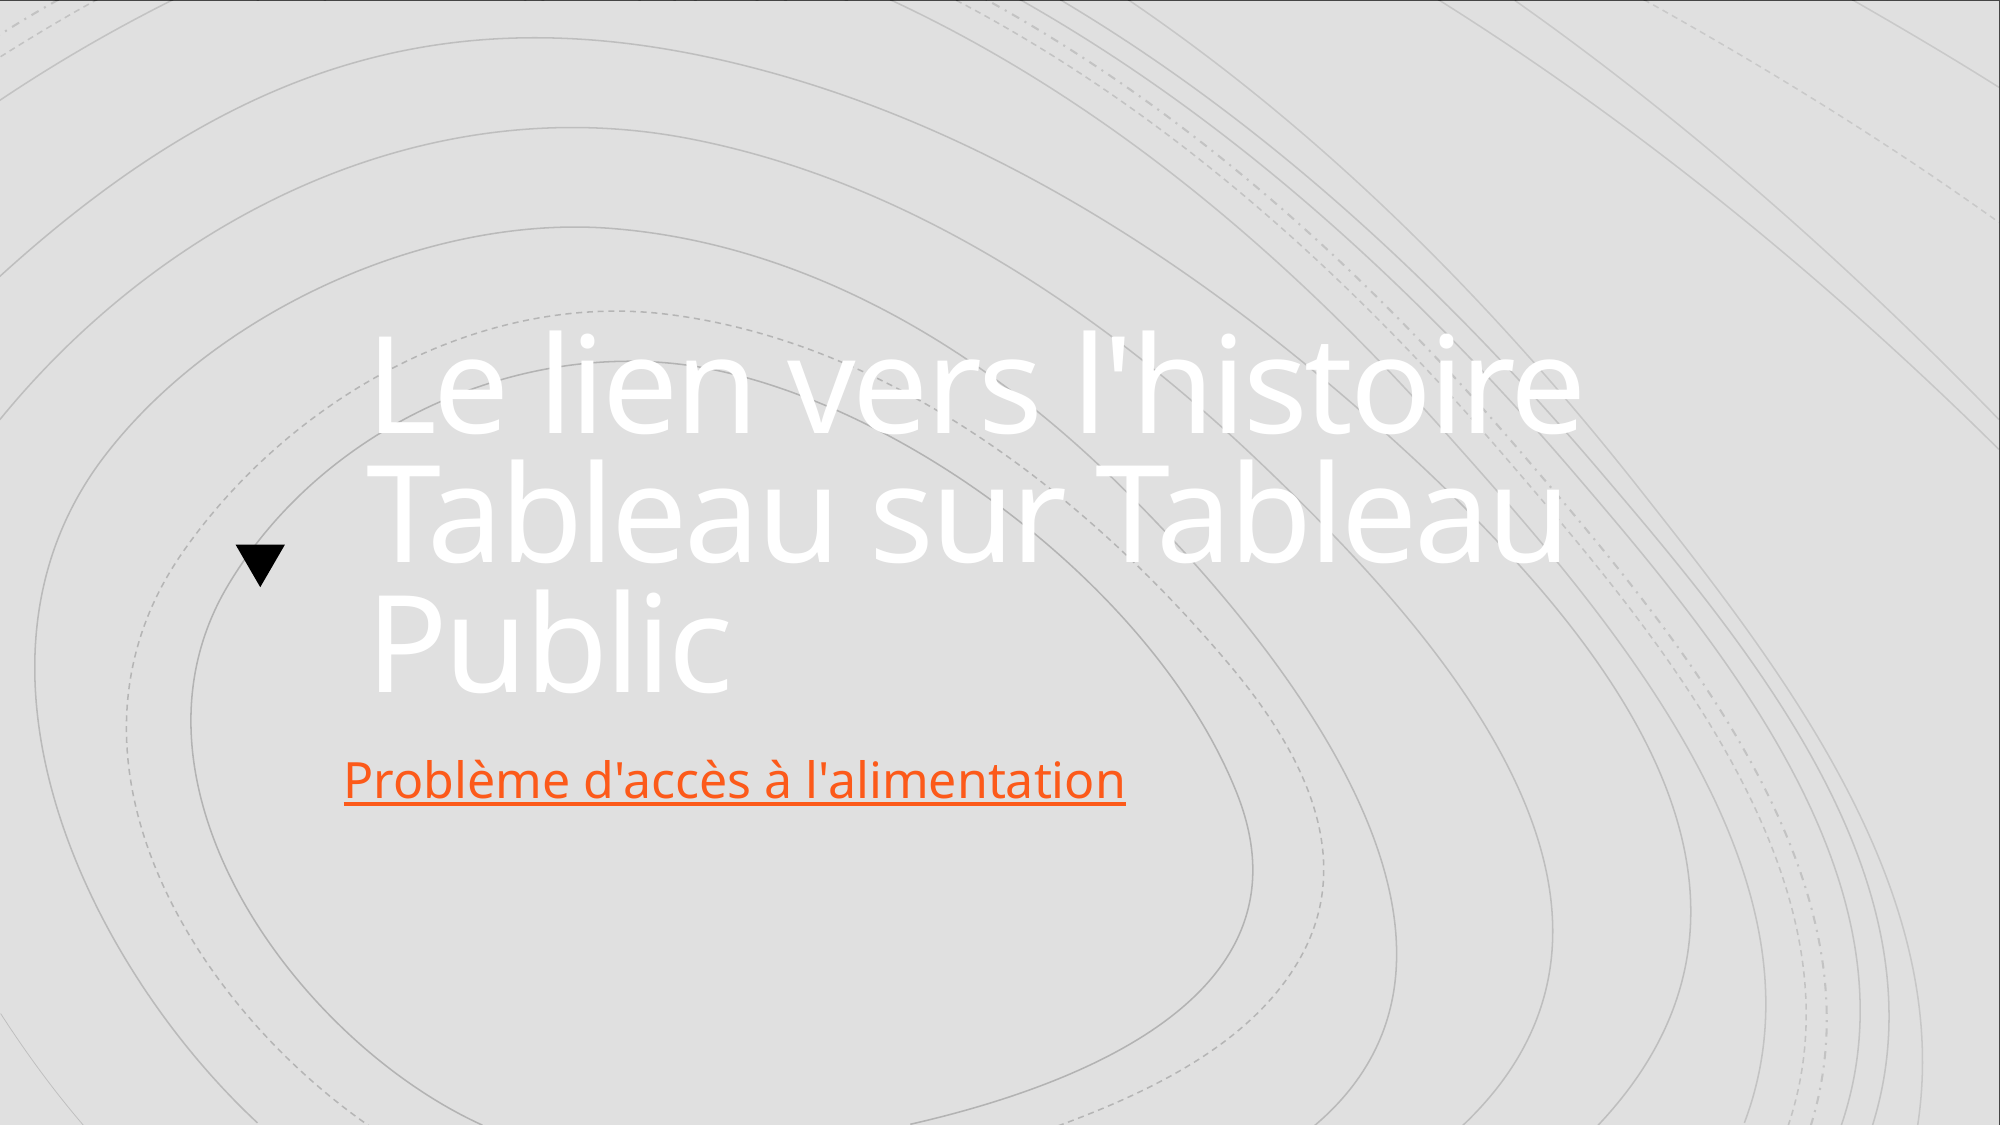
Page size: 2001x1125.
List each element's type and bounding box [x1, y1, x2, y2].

text_box [0, 0, 2000, 1125]
